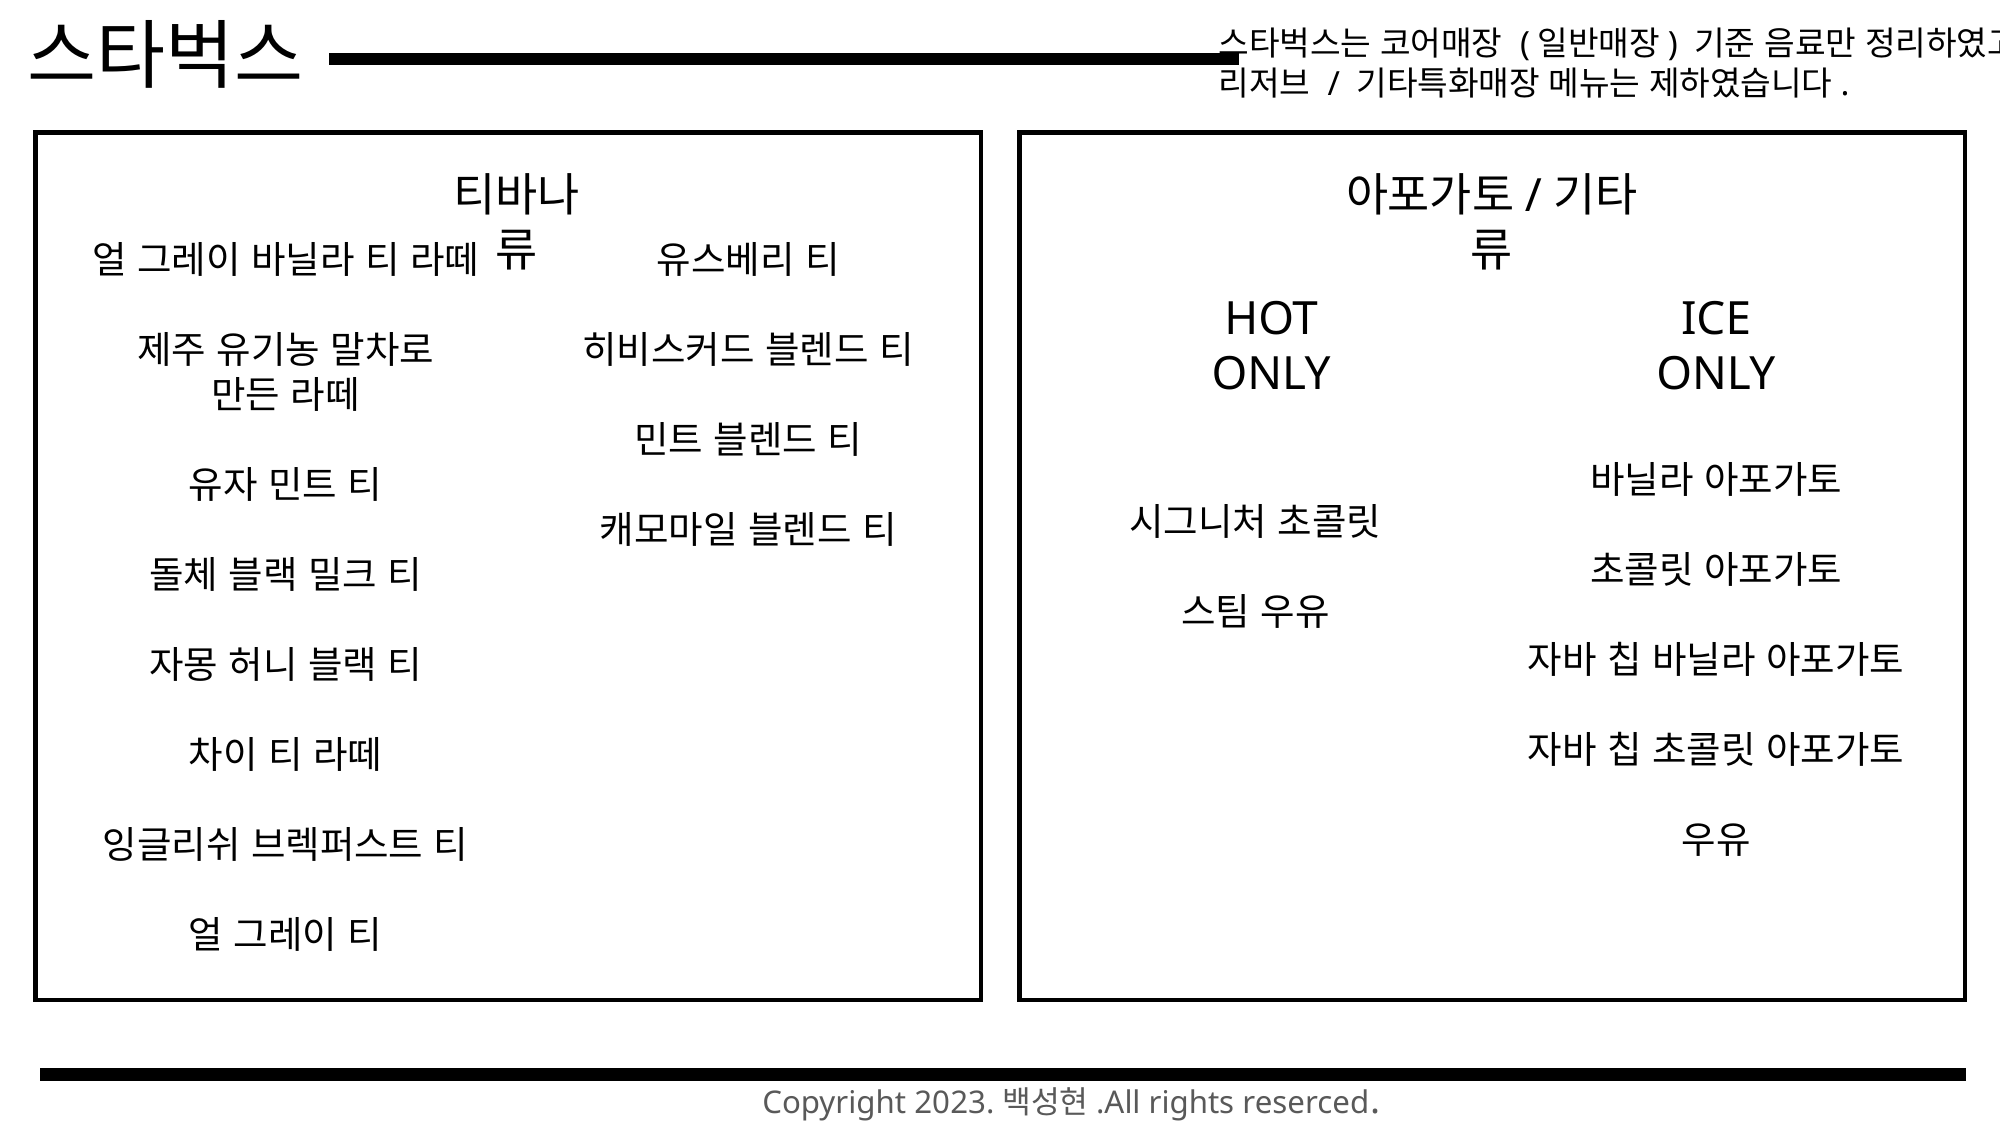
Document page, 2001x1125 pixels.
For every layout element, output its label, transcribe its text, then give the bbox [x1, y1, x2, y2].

text_box 스타벅스는 코어매장 (일반매장) 기준 음료만 정리하였고 리저브 / 기타특화매장 메뉴는 제하였습니다. [1204, 14, 2000, 110]
text_box ICE ONLY [1603, 281, 1829, 407]
text_box [34, 131, 982, 1001]
text_box 시그니처 초콜릿 스팀 우유 [1100, 490, 1411, 641]
text_box [1018, 131, 1966, 1001]
text_box [40, 1068, 1966, 1081]
text_box 유스베리 티 히비스커드 블렌드 티 민트 블렌드 티 캐모마일 블렌드 티 [548, 229, 948, 559]
text_box Copyright 2023.백성현.All rights reserced. [700, 1069, 1442, 1125]
text_box 스타벅스 [12, 0, 319, 105]
text_box HOT ONLY [1147, 281, 1395, 407]
text_box [329, 53, 1204, 65]
